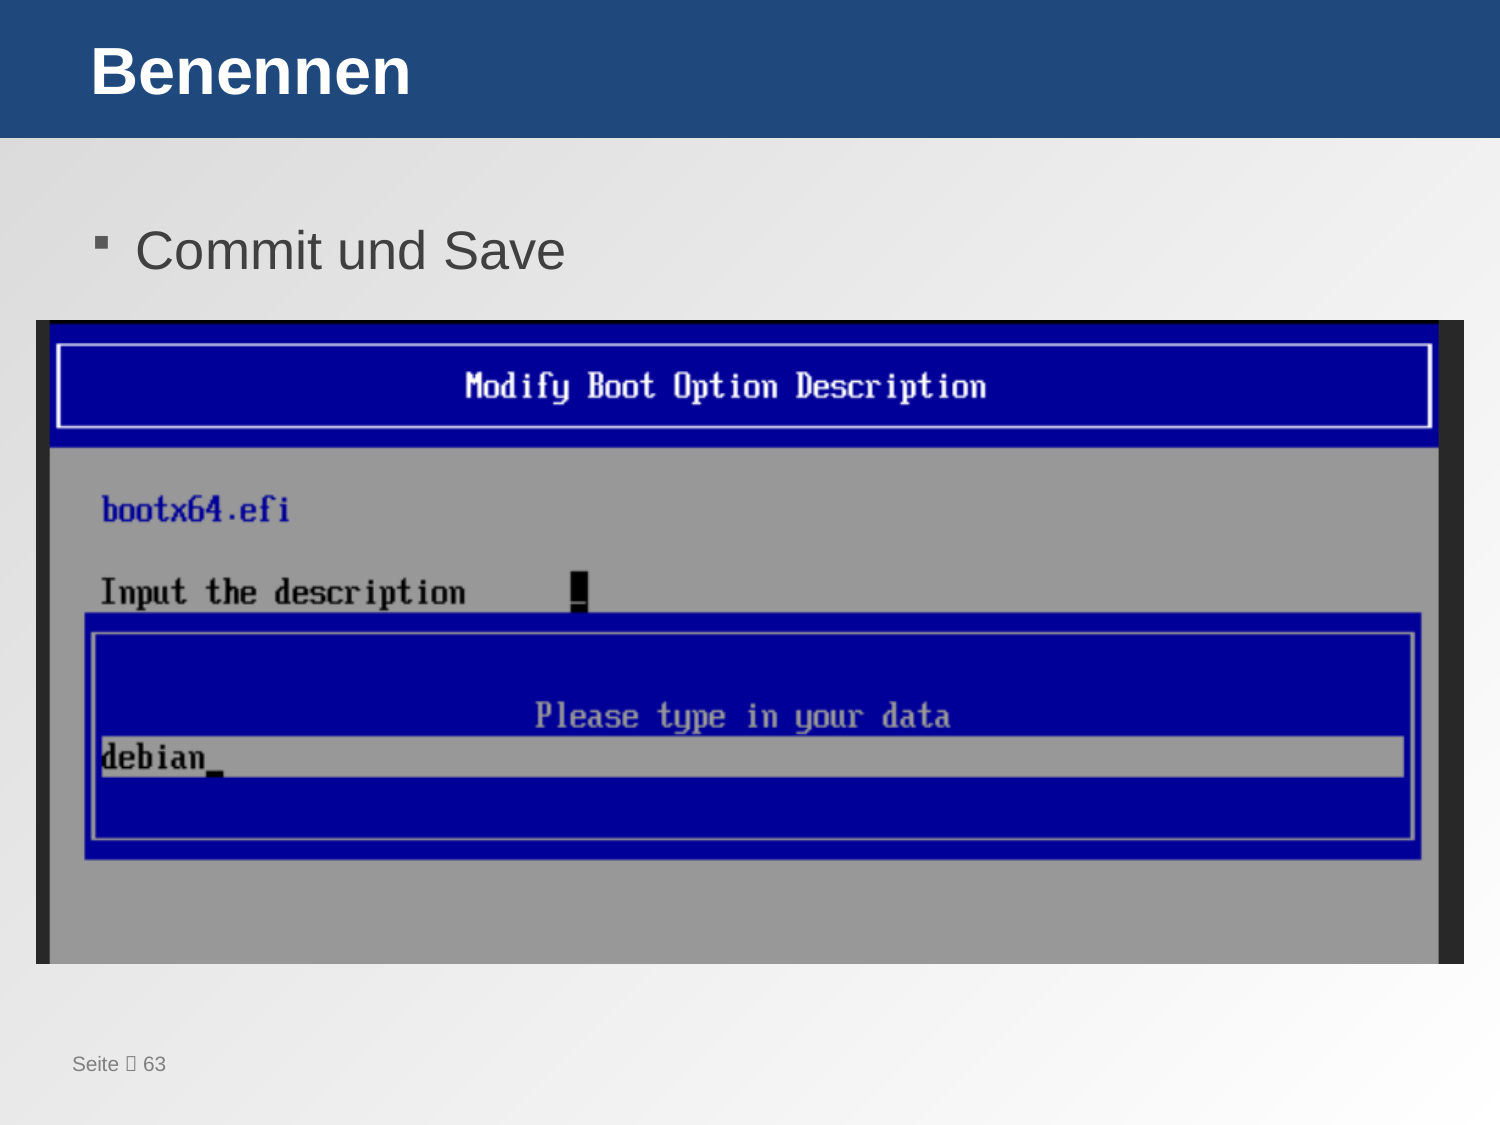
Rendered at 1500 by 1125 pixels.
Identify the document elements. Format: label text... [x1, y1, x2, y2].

title Benennen [75, 20, 1425, 208]
picture [36, 320, 1464, 965]
list Commit und Save [76, 208, 1424, 318]
